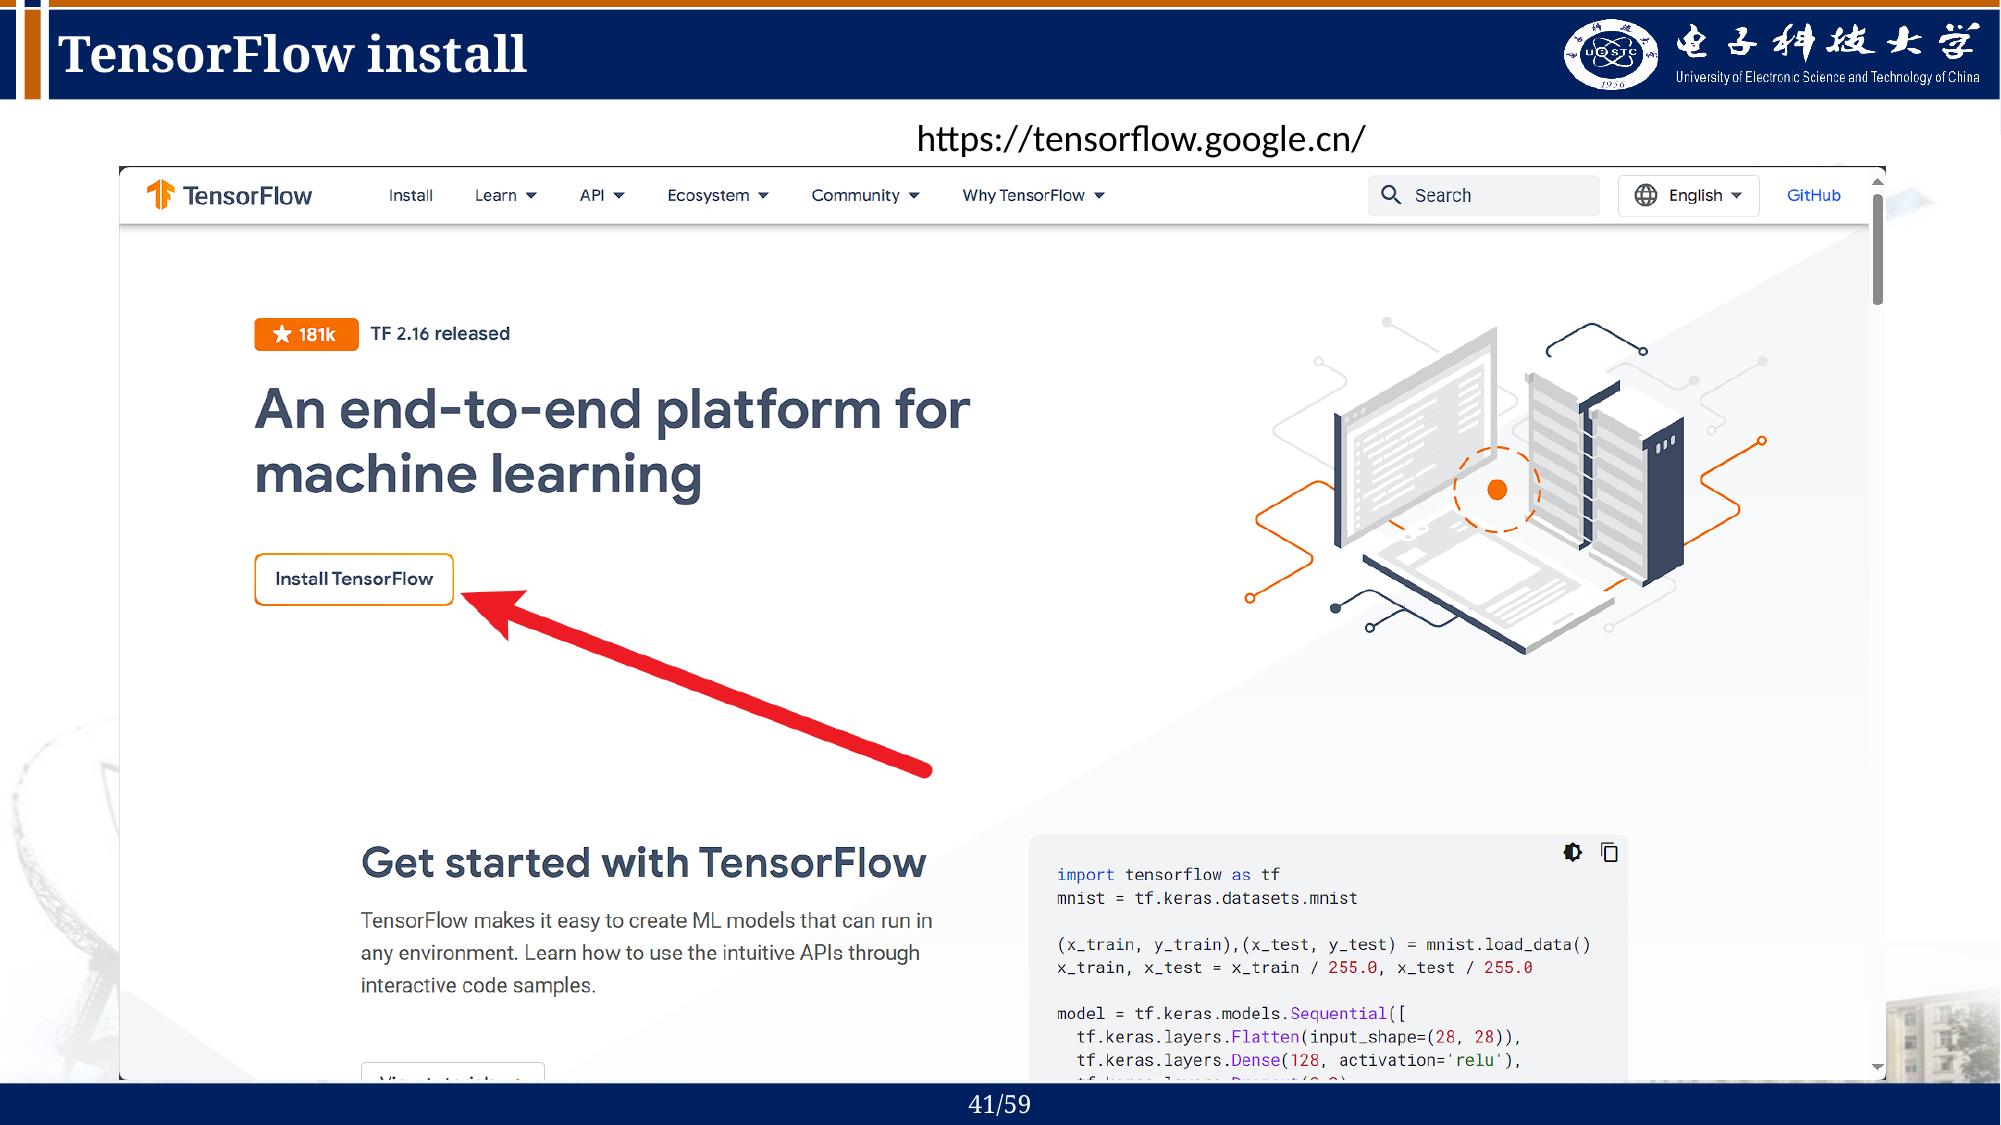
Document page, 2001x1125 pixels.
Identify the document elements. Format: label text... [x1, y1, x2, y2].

title TensorFlow install [43, 10, 676, 101]
picture [0, 0, 2001, 1125]
text_box https://tensorflow.google.cn/ [893, 106, 1464, 166]
picture [1564, 19, 1980, 90]
